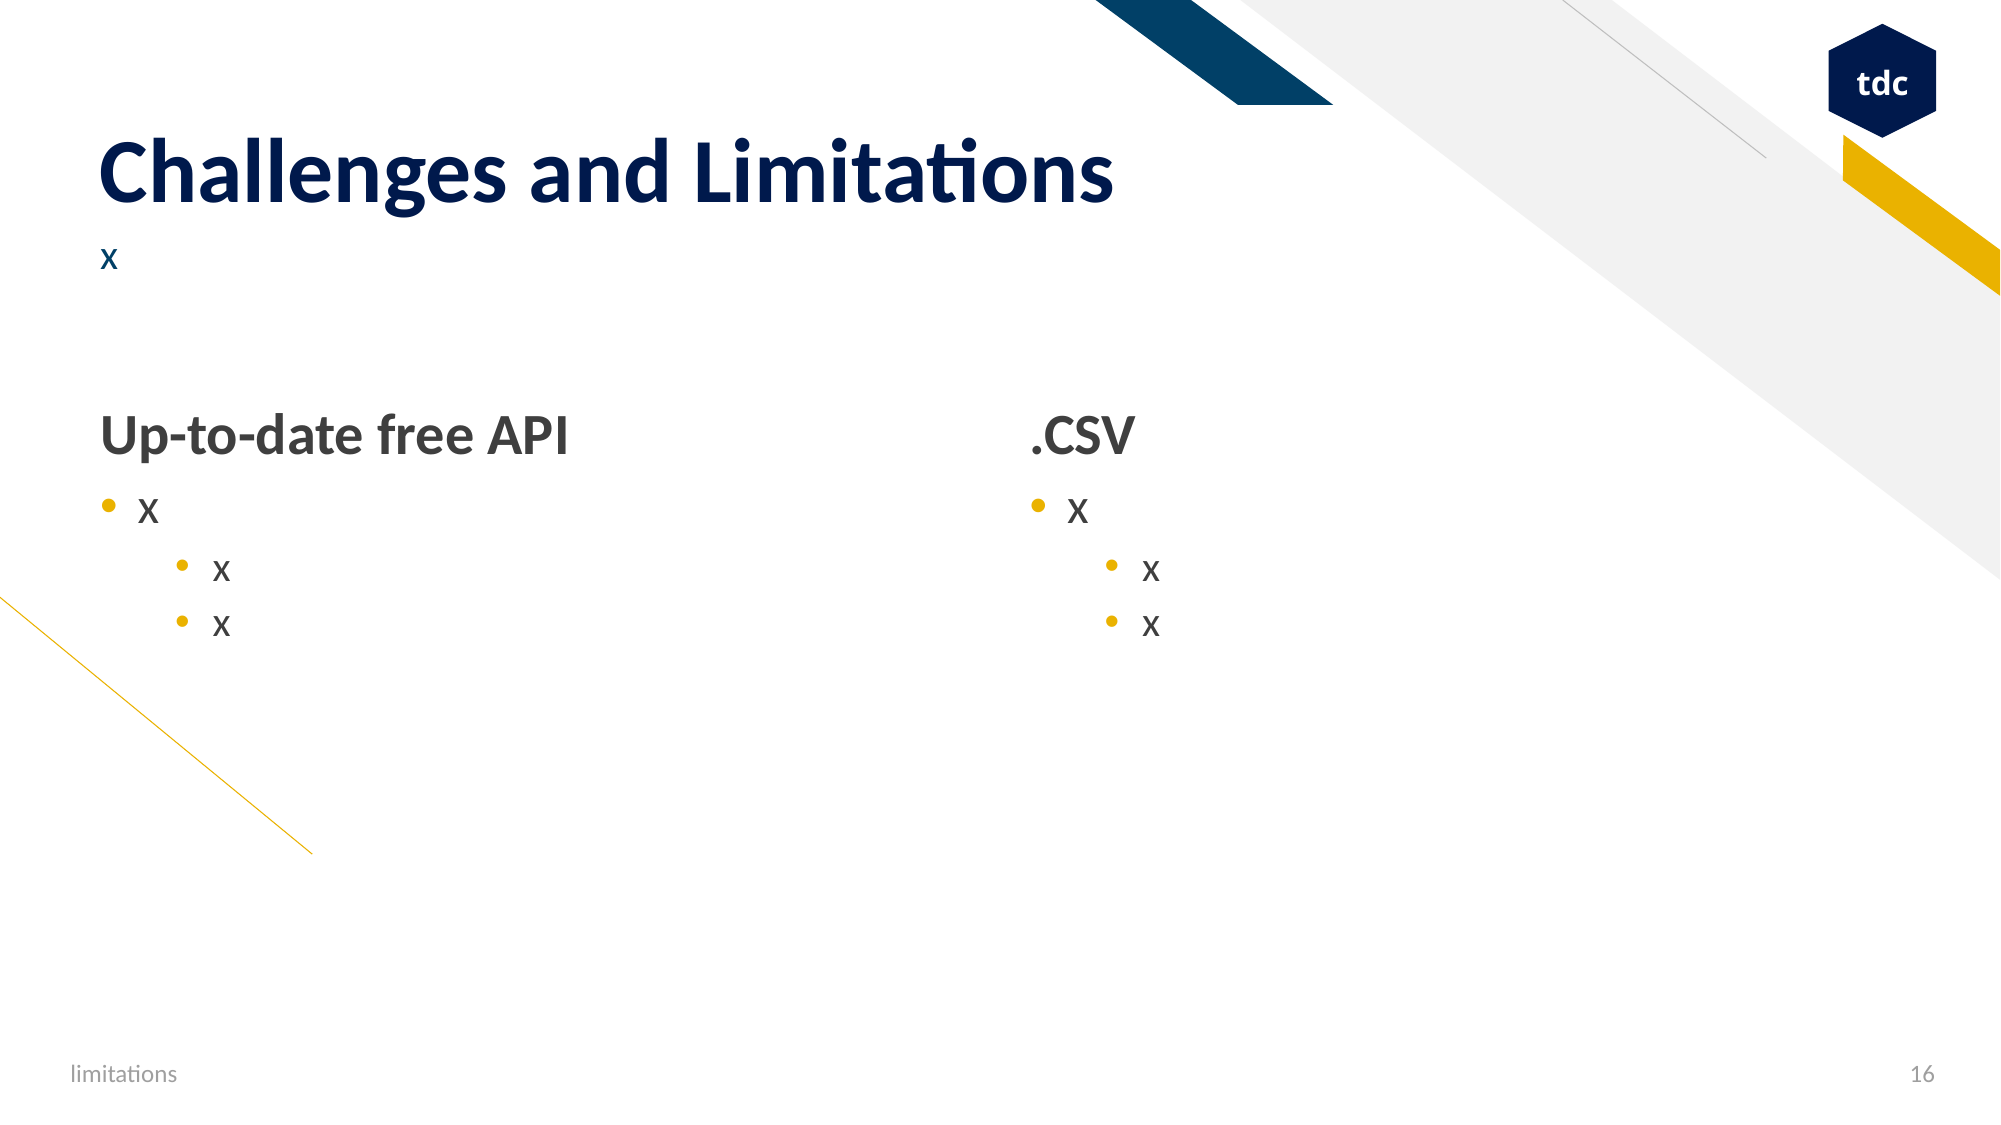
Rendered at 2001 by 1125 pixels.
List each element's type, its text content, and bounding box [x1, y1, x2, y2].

list x x x [1014, 473, 1914, 1004]
list x [85, 225, 1295, 326]
footer limitations [55, 1042, 731, 1103]
text_box [1827, 22, 1938, 139]
list x x x [85, 473, 984, 1004]
list Up-to-date free API [85, 345, 984, 473]
title Challenges and Limitations [85, 34, 1453, 223]
slide_number 16 [1828, 1042, 1950, 1103]
list .CSV [1014, 345, 1914, 473]
text_box tdc [1828, 54, 1937, 109]
